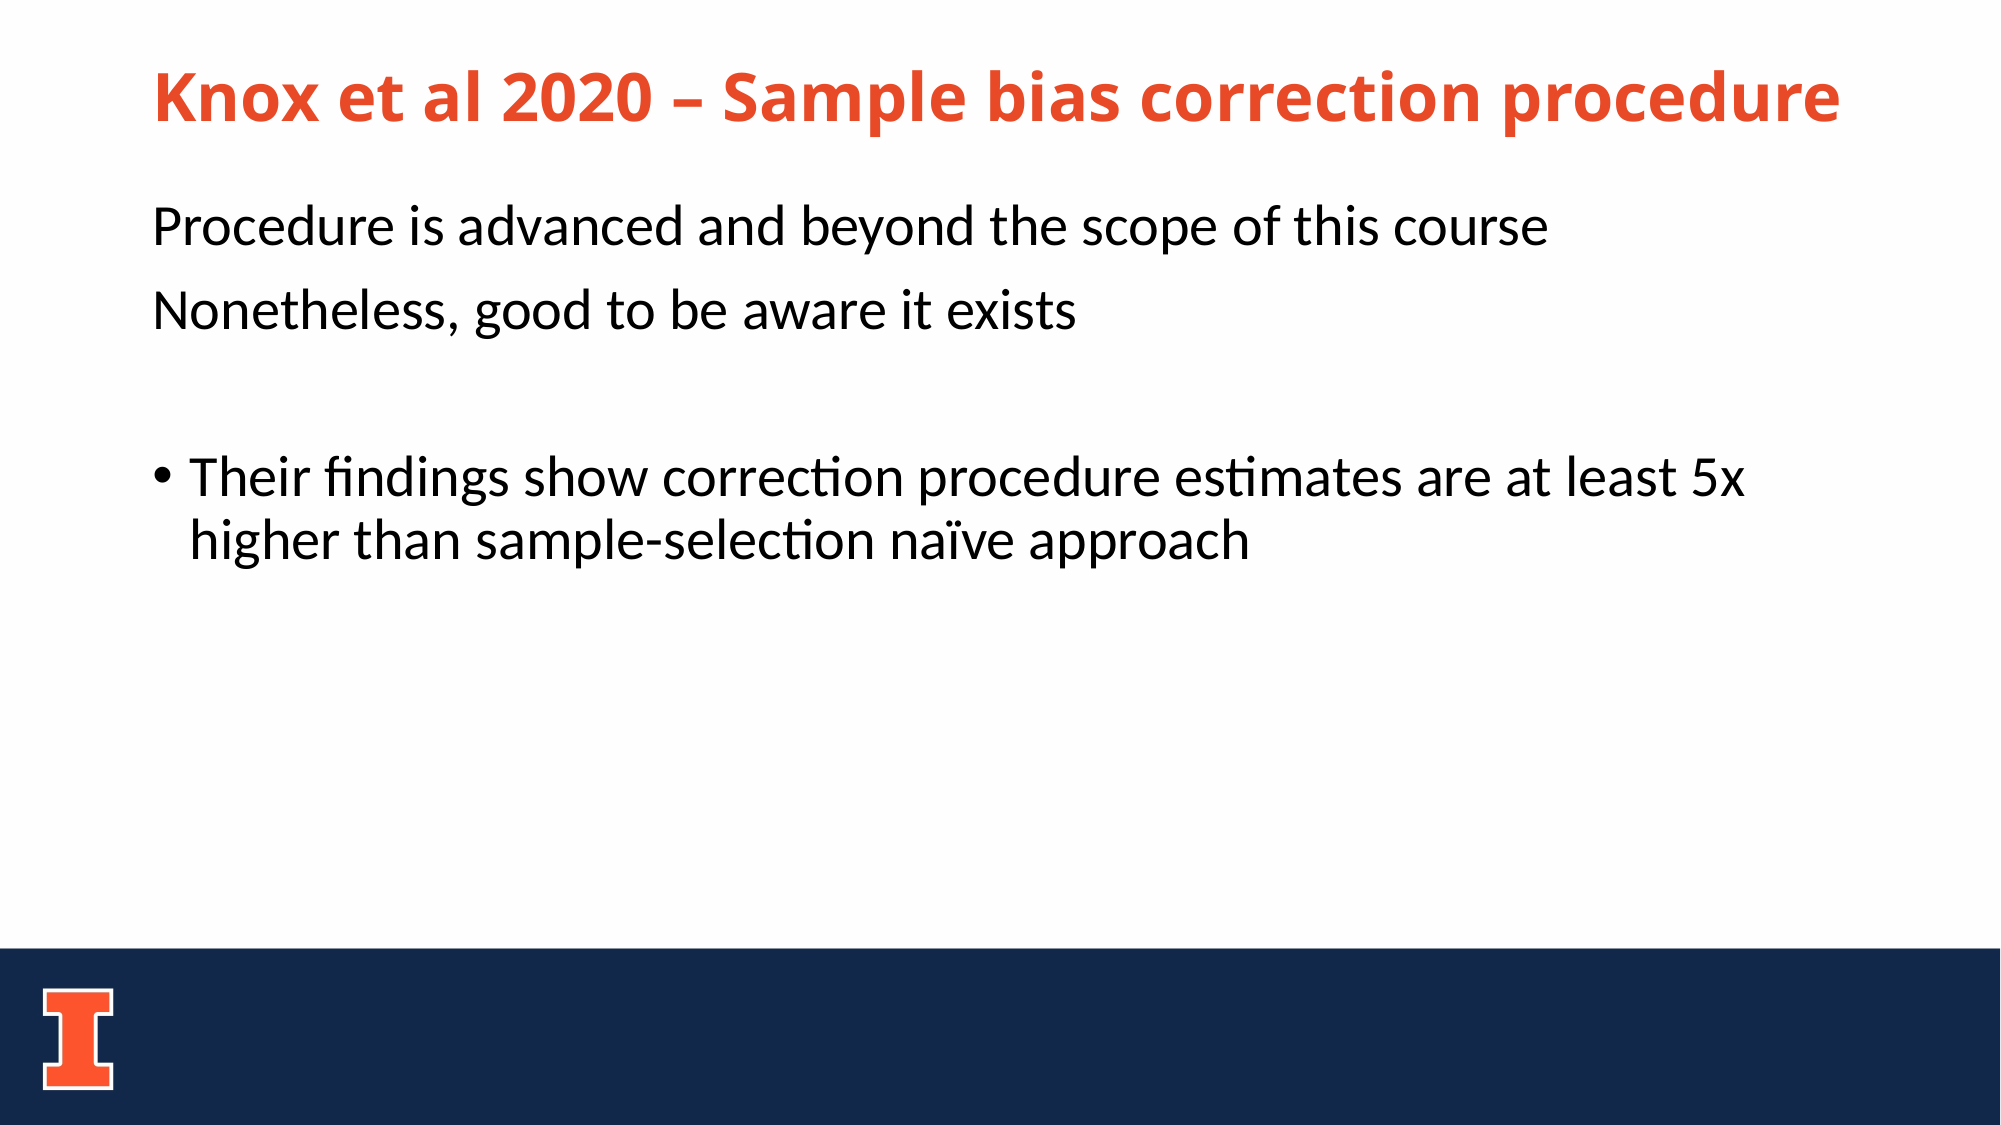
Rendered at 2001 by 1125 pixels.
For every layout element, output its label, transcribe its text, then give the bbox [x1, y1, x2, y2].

picture [0, 0, 2001, 1125]
list Procedure is advanced and beyond the scope of this course Nonetheless, good to be aware it exists Their findings show correction procedure estimates are at least 5x higher than sample-selection naïve approach [137, 187, 1863, 940]
title Knox et al 2020 – Sample bias correction procedure [137, 56, 1863, 163]
